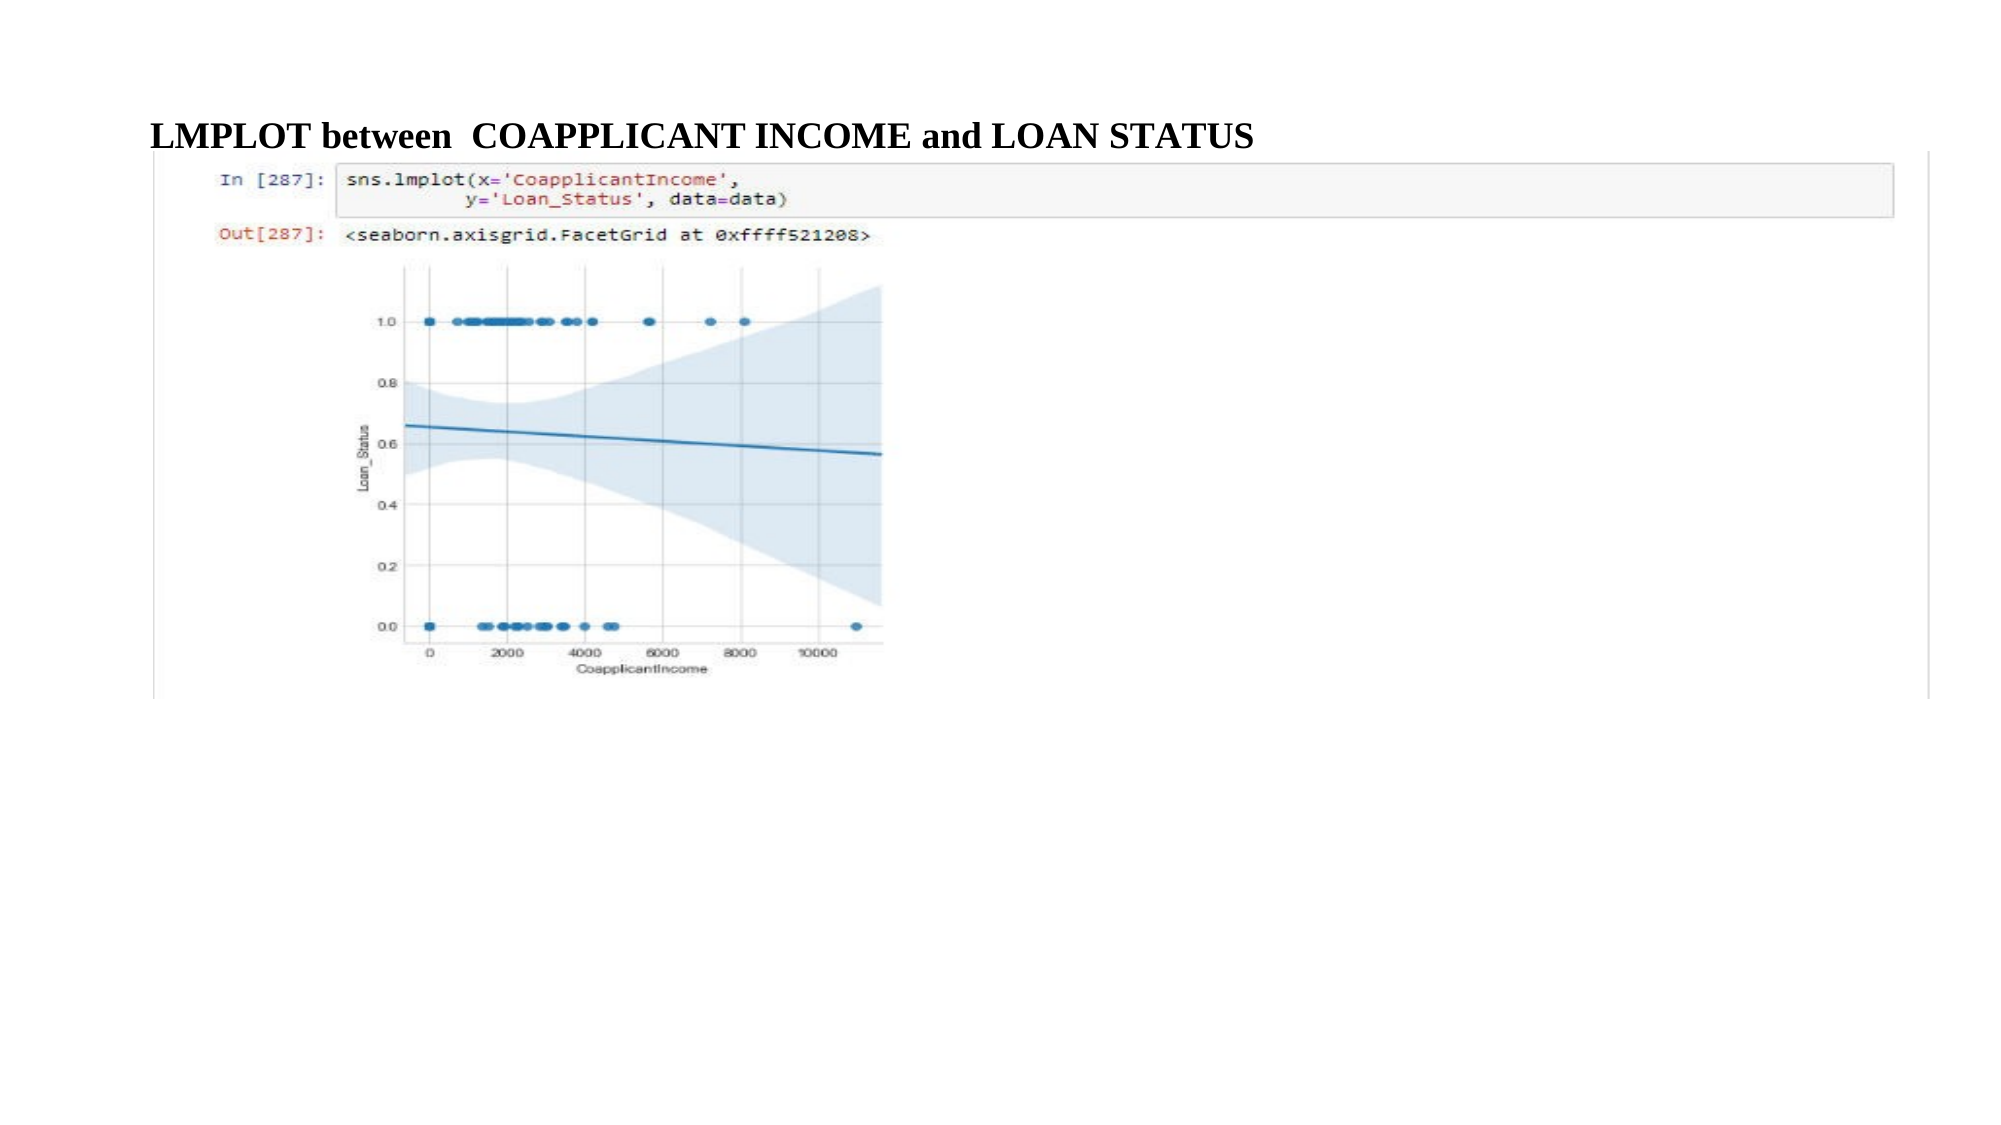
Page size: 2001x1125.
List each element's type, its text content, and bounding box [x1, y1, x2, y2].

text_box [153, 151, 1930, 699]
text_box LMPLOT between COAPPLICANT INCOME and LOAN STATUS [147, 111, 1260, 157]
